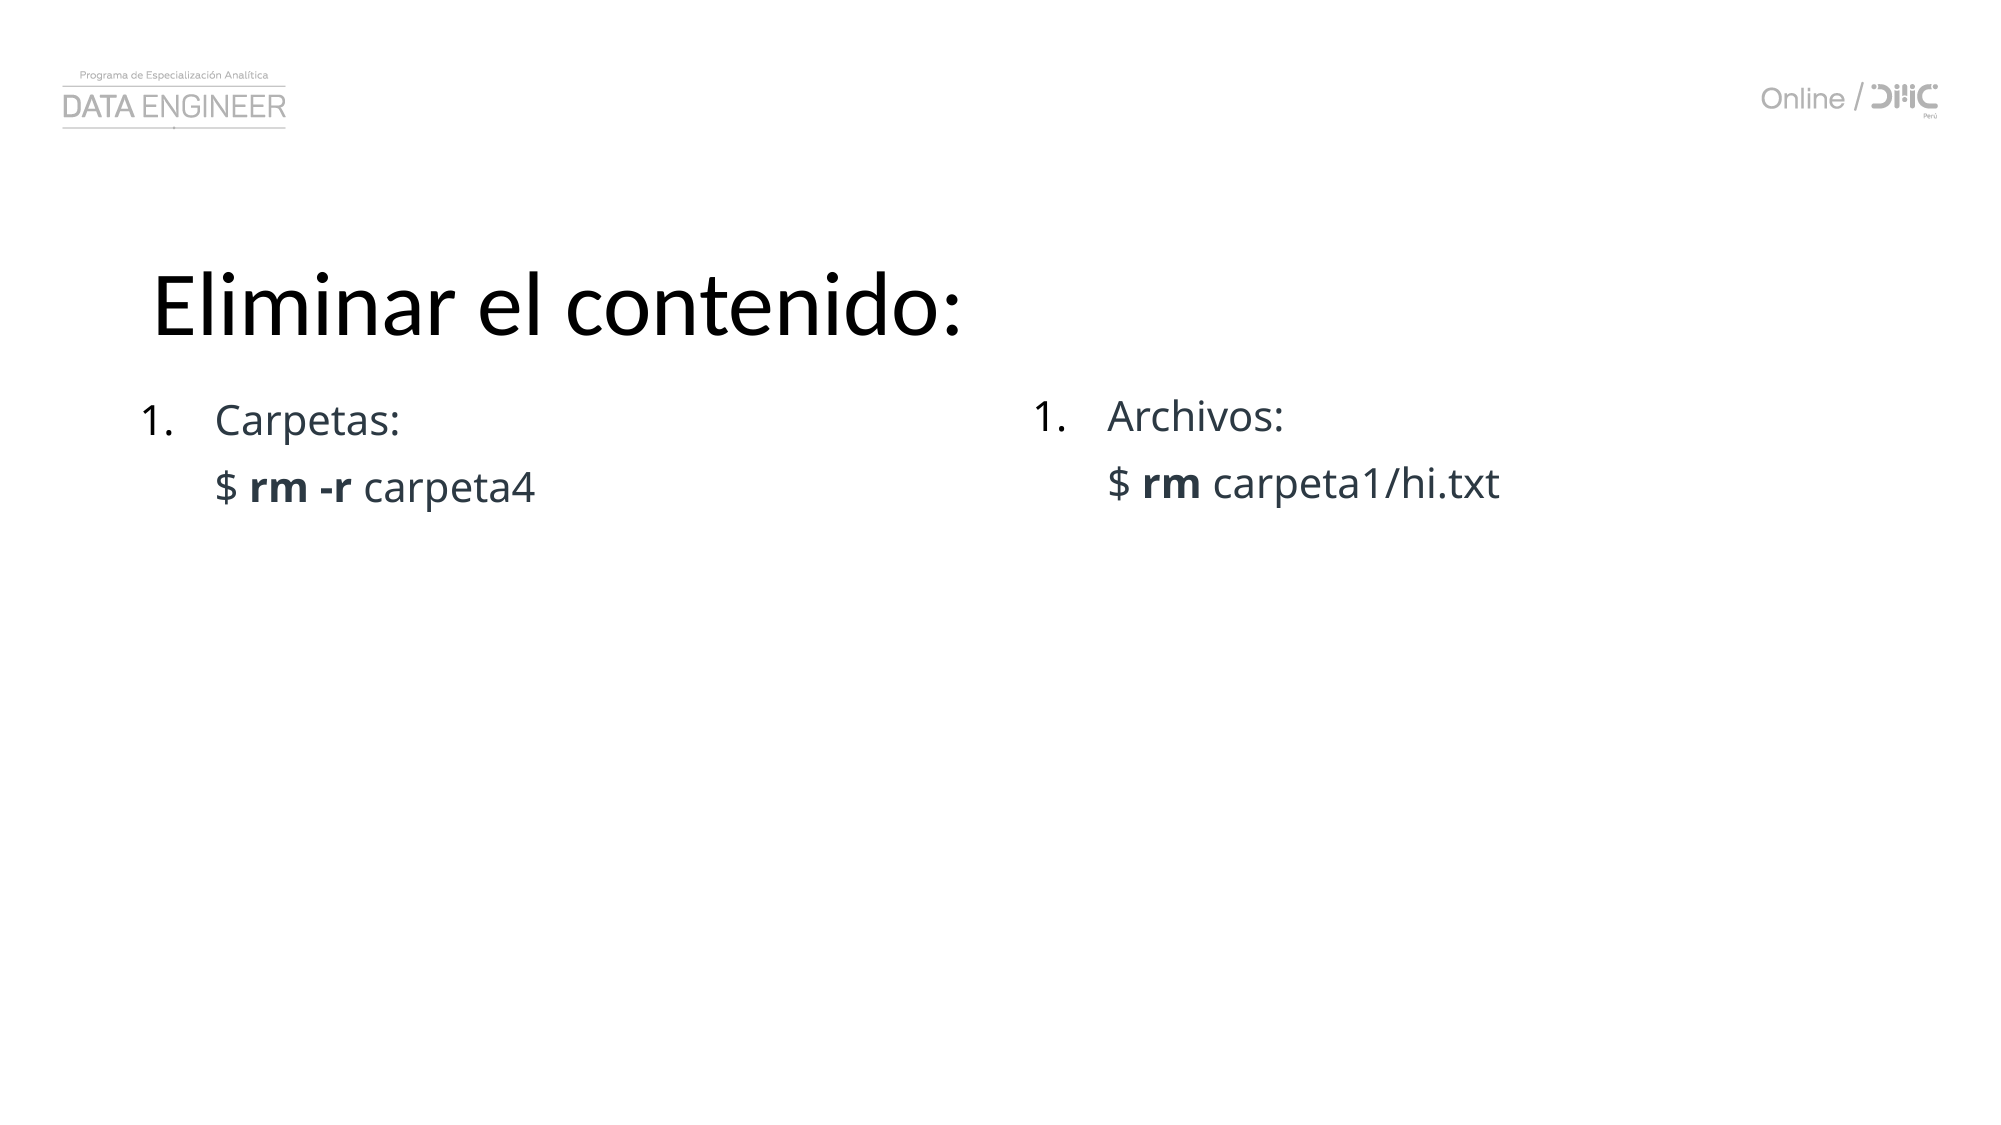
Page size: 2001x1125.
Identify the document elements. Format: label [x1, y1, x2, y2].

list [0, 0, 2000, 1125]
